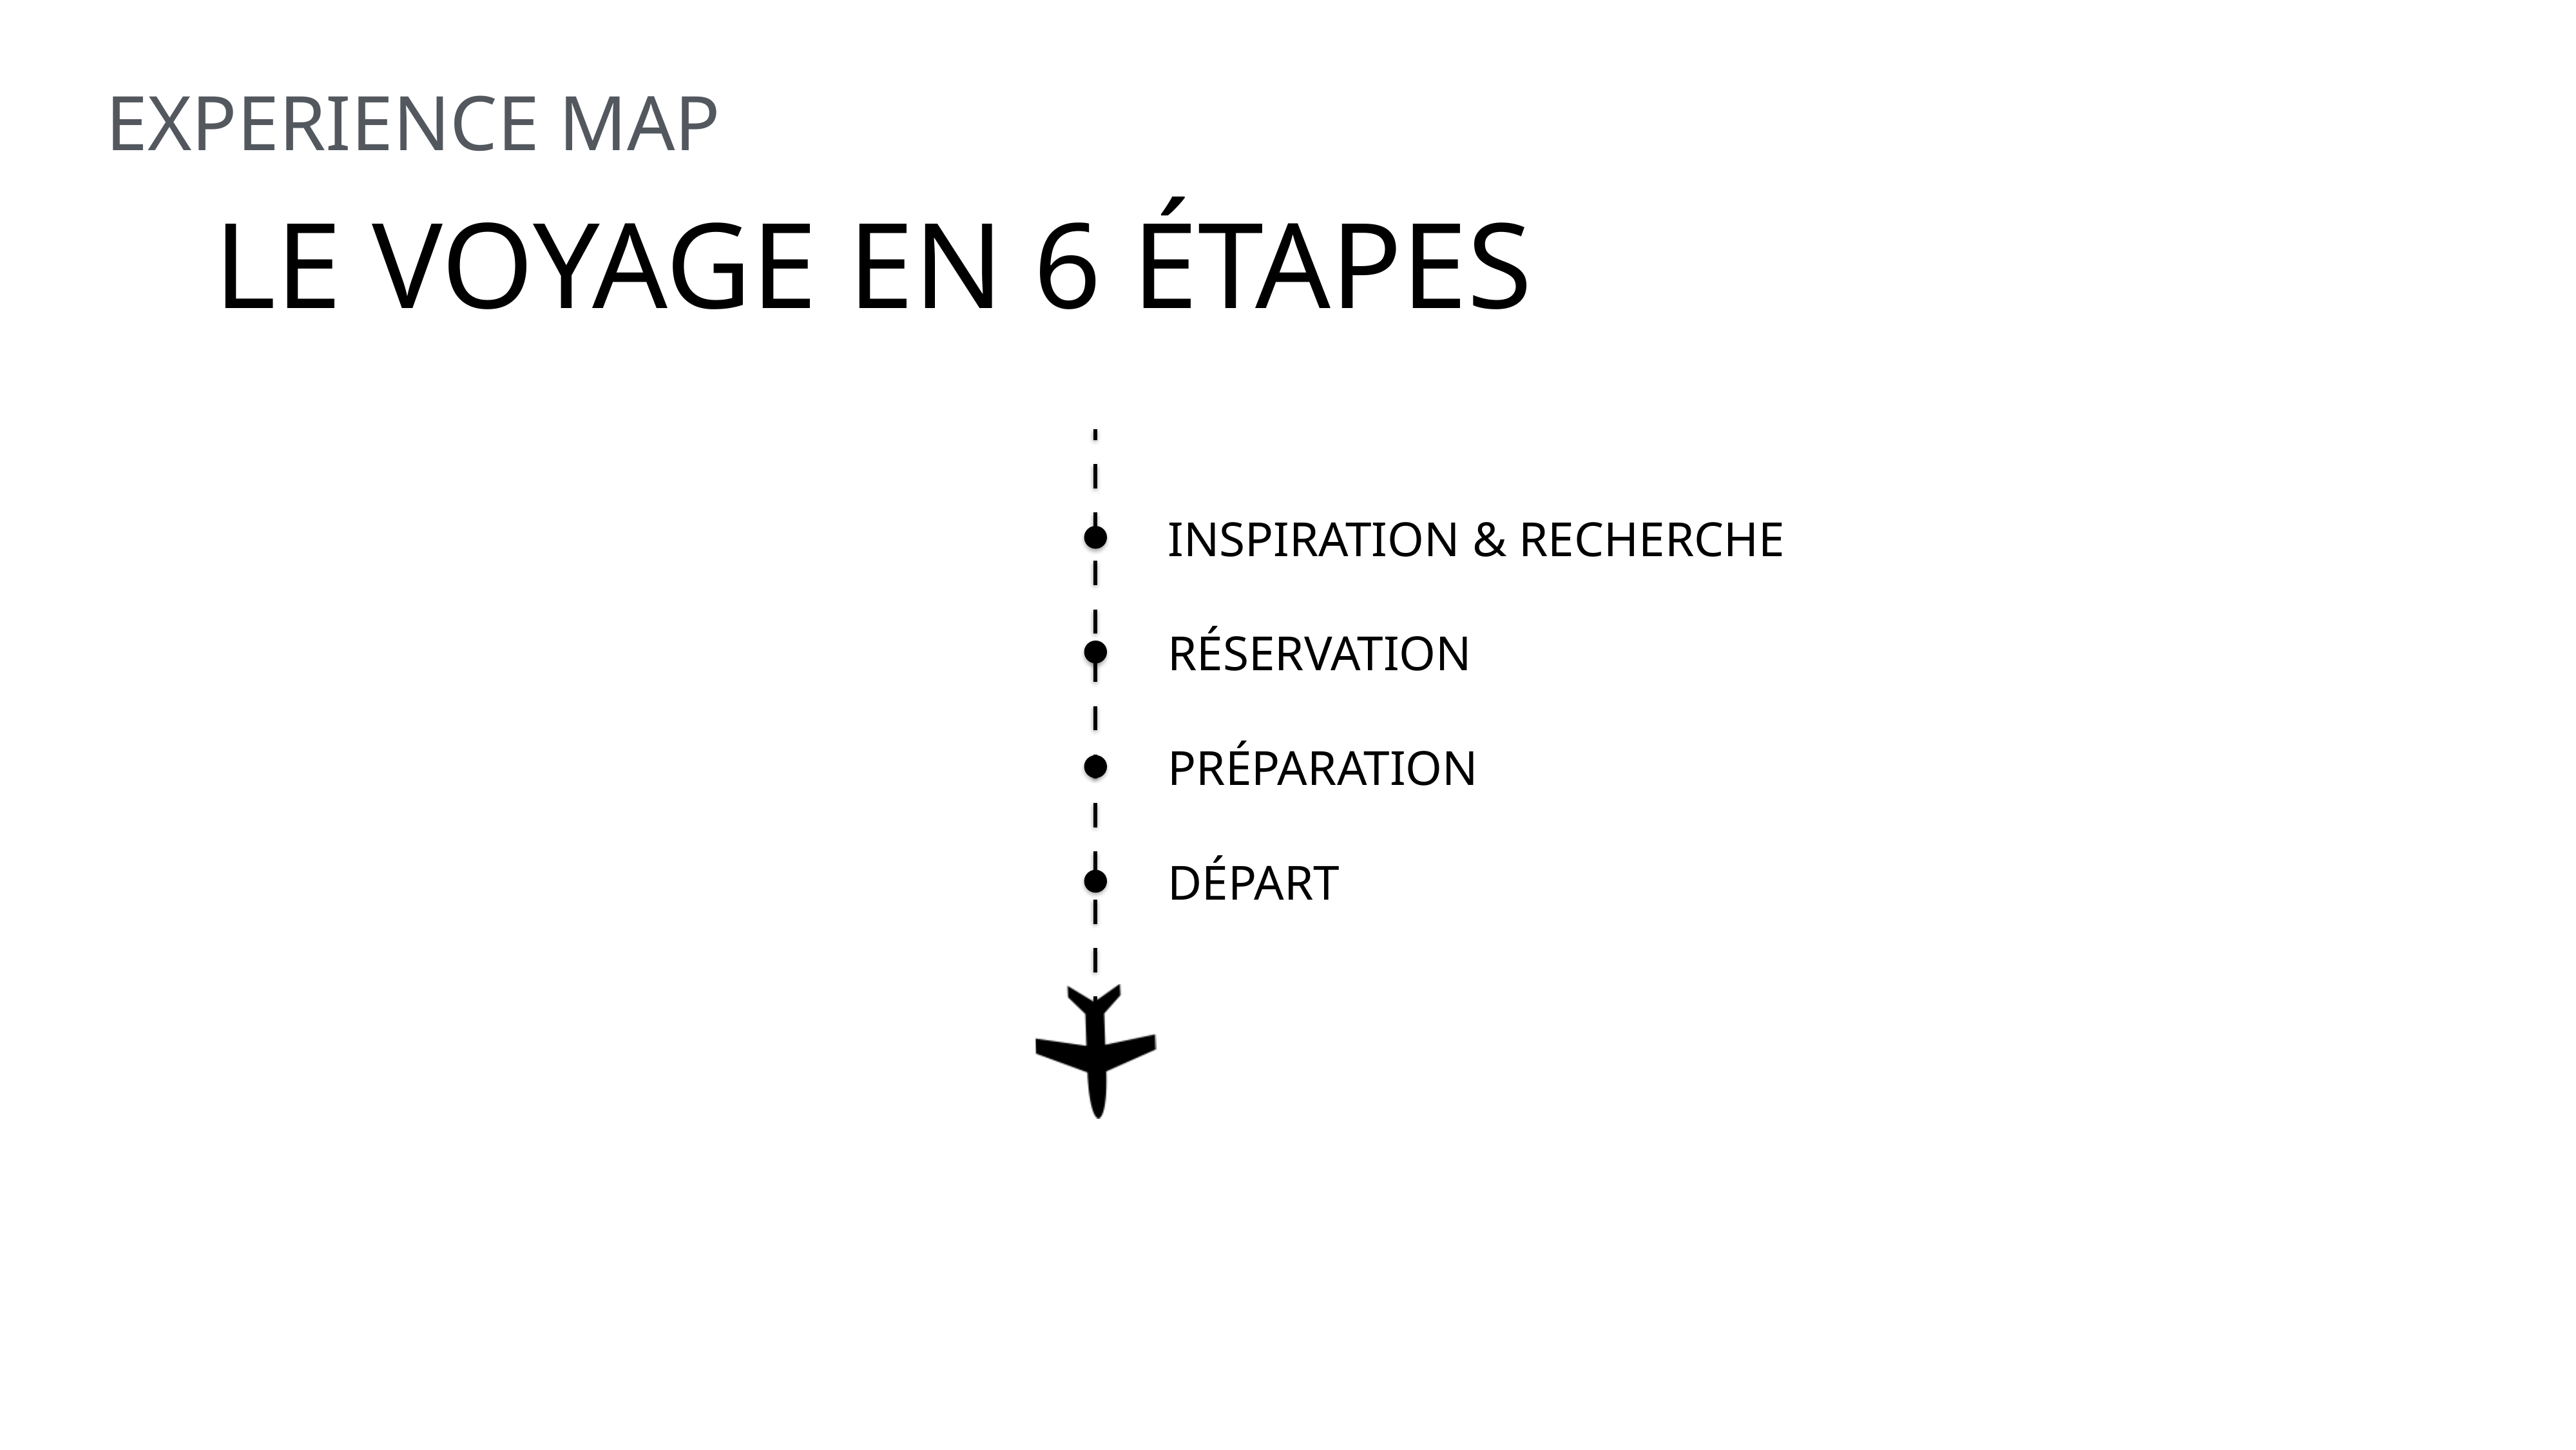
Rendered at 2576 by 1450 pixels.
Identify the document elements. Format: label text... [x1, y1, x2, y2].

text_box [1085, 757, 1106, 777]
text_box [1085, 527, 1106, 548]
text_box DÉPART [1162, 847, 1374, 915]
text_box LE VOYAGE EN 6 ÉTAPES [209, 185, 1973, 337]
text_box [1085, 871, 1106, 892]
text_box PRÉPARATION [1162, 733, 1541, 800]
text_box [1085, 642, 1106, 662]
picture [1035, 984, 1157, 1119]
text_box RÉSERVATION [1162, 618, 1521, 686]
text_box EXPERIENCE MAP [101, 70, 1122, 171]
text_box Inspiration & RECHERCHE [1162, 503, 1851, 571]
